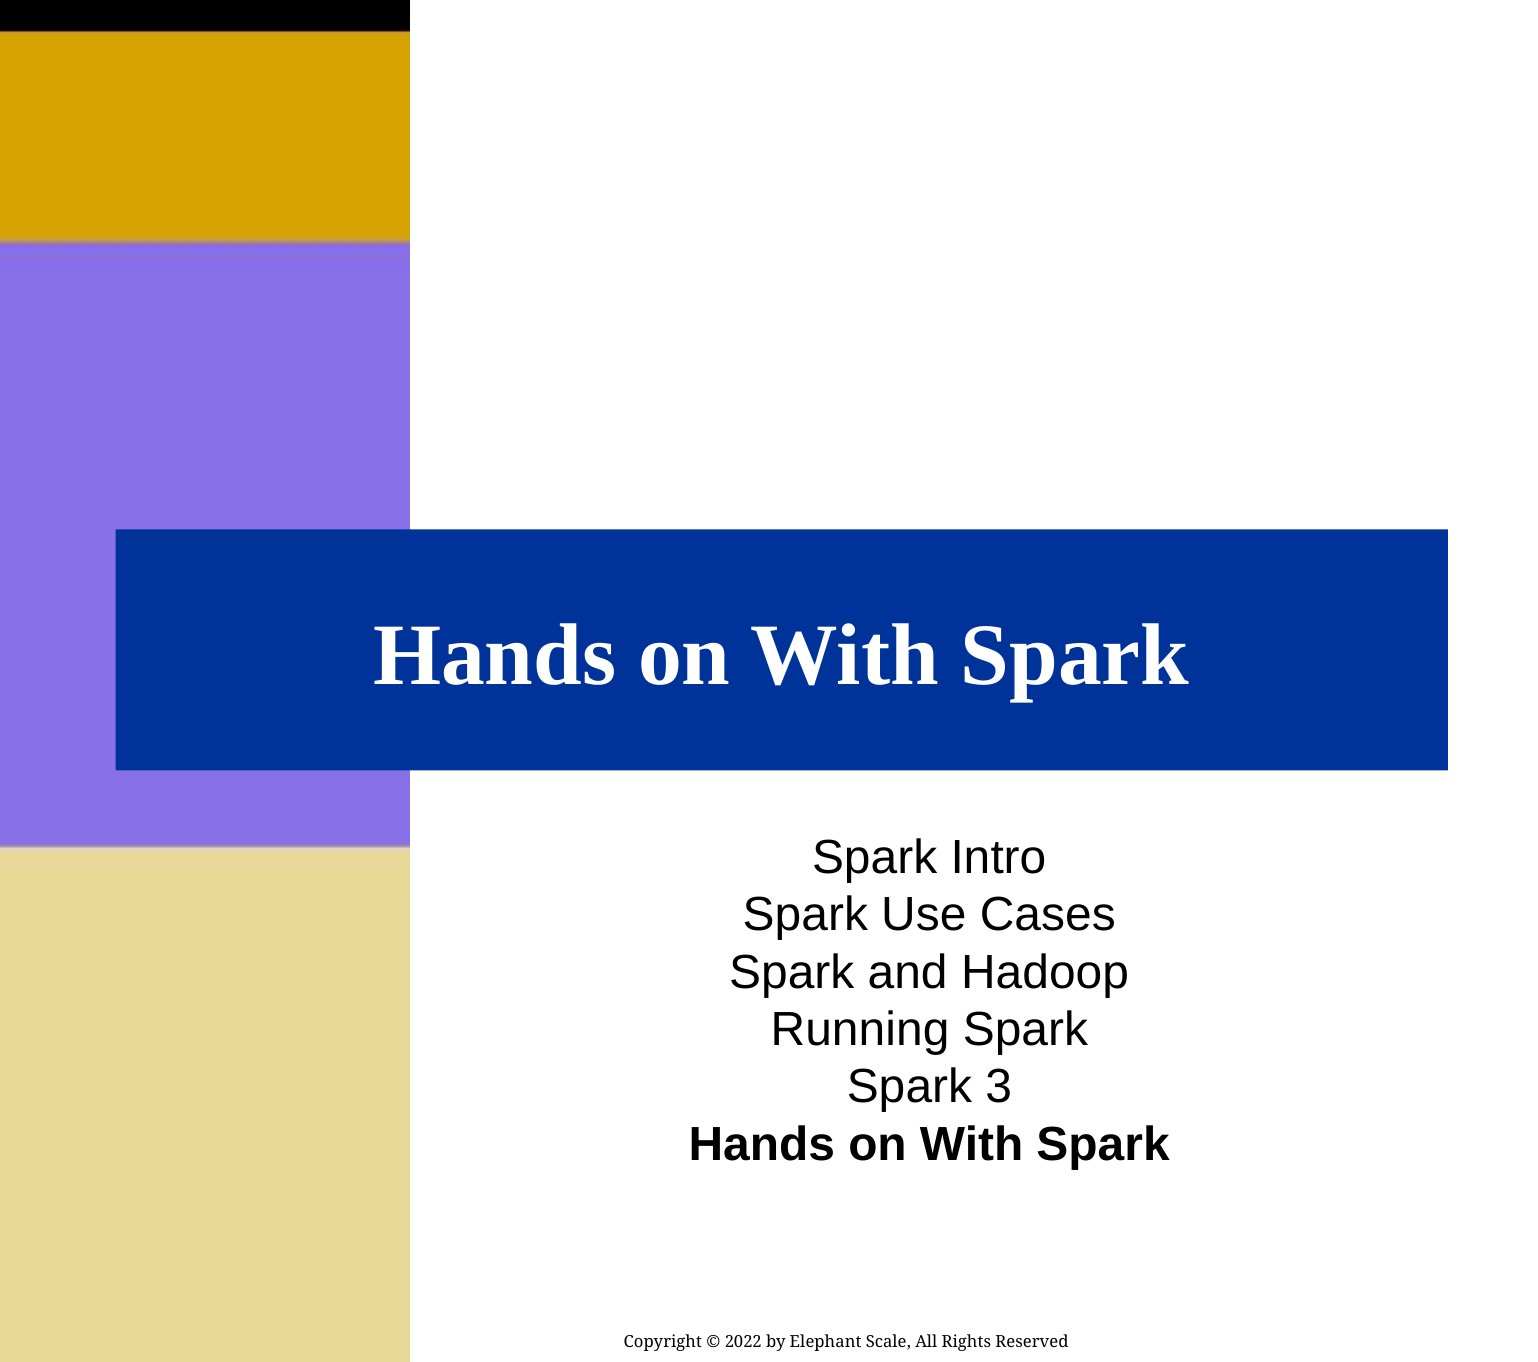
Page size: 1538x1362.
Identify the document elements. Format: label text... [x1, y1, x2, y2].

subtitle Spark Intro Spark Use Cases Spark and Hadoop Running Spark Spark 3 Hands on With Spark [409, 817, 1450, 884]
text_box Copyright © 2022 by Elephant Scale, All Rights Reserved [608, 1322, 1085, 1358]
picture [0, 0, 410, 1362]
title Hands on With Spark [115, 529, 1449, 771]
